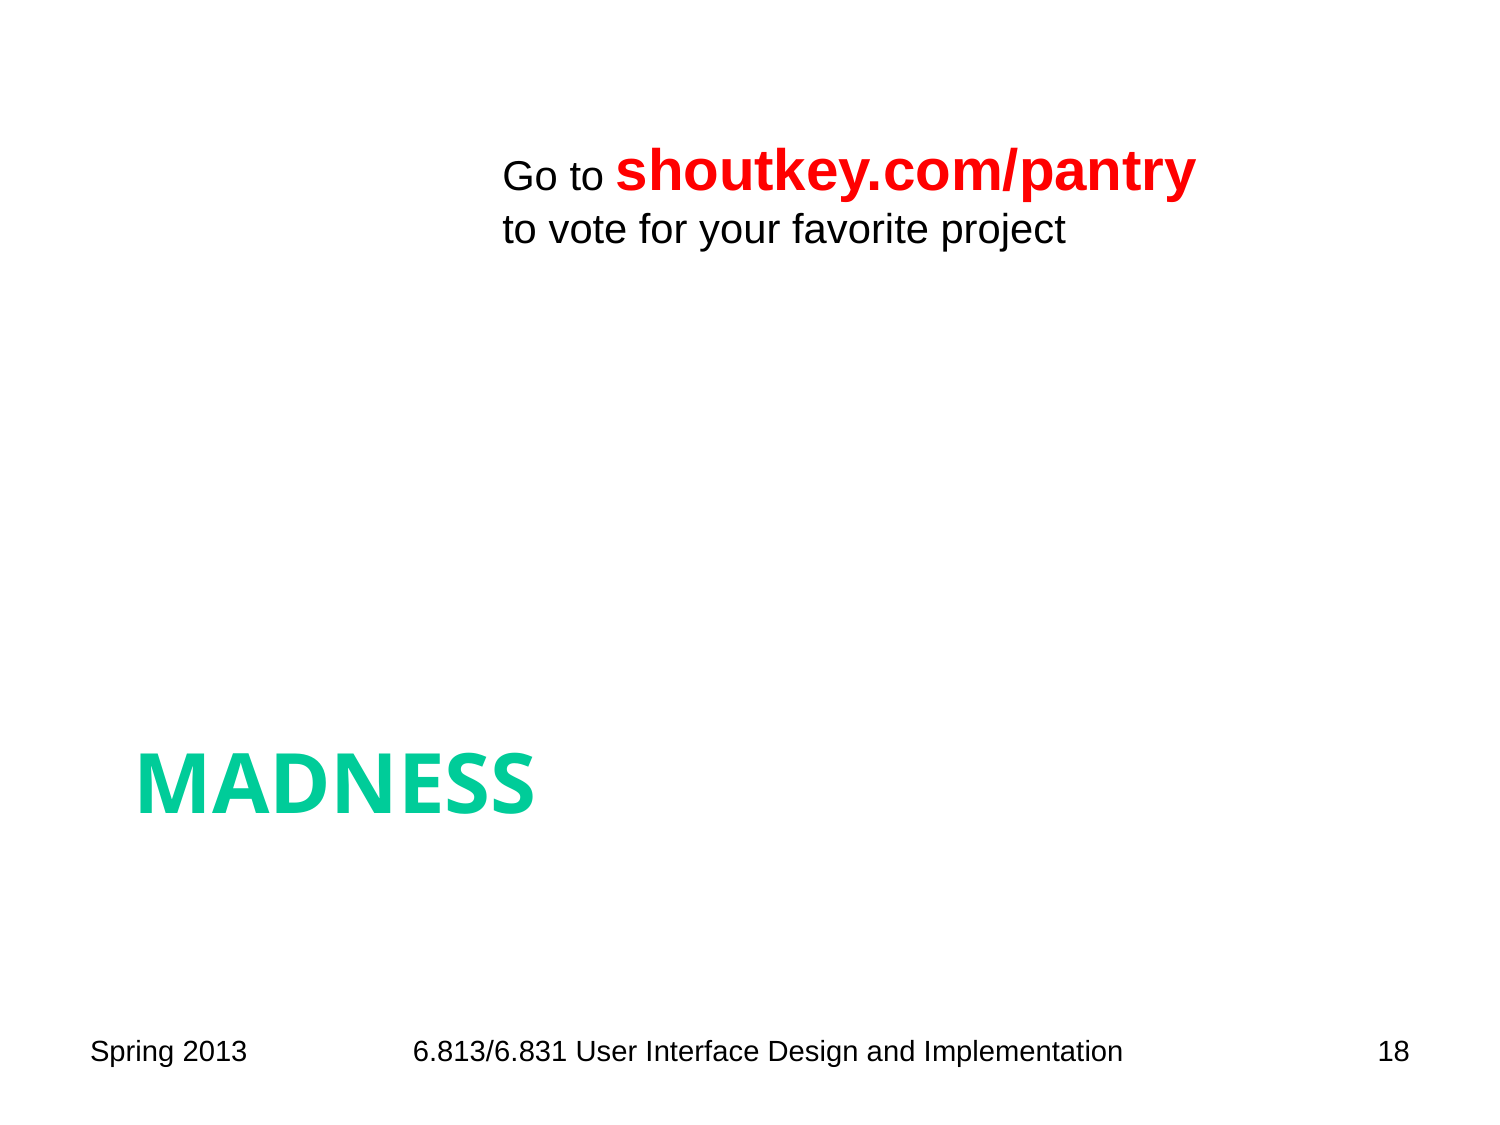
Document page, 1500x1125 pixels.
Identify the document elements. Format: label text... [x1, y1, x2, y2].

text_box Go to shoutkey.com/pantry to vote for your favorite project [487, 124, 1238, 260]
title Madness [118, 722, 1394, 947]
slide_number Spring 2013 [74, 1024, 301, 1103]
footer 6.813/6.831 User Interface Design and Implementation [312, 1024, 1226, 1103]
slide_number 18 [1237, 1024, 1426, 1103]
